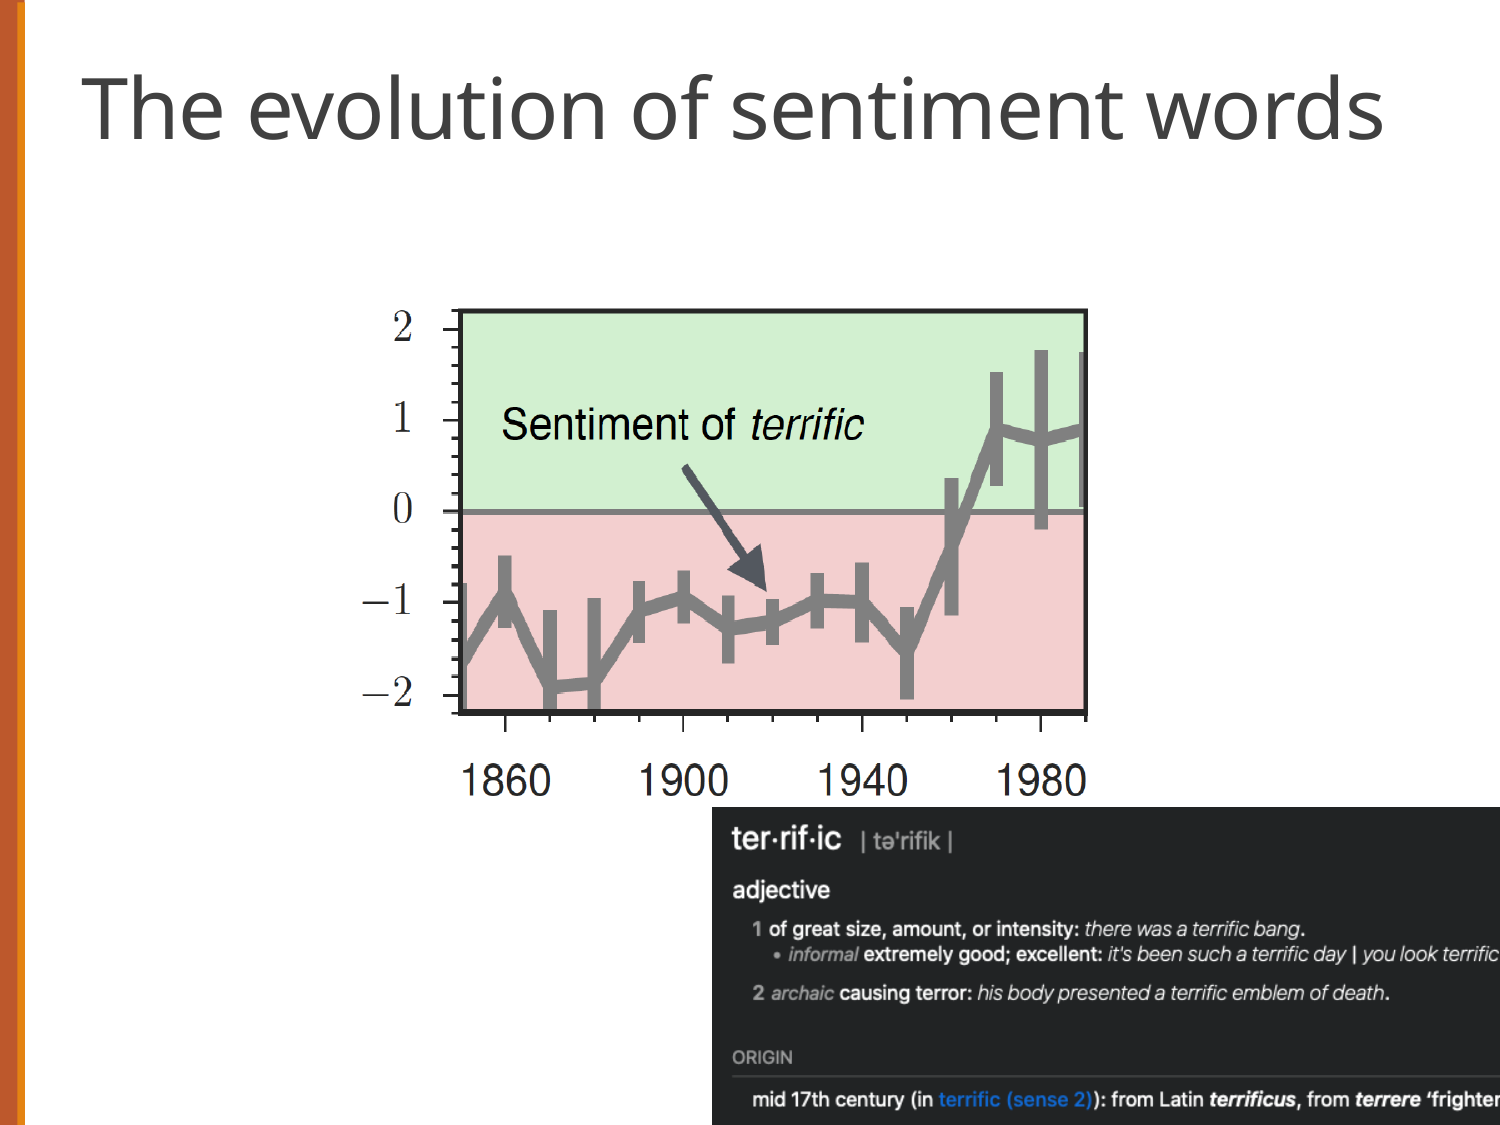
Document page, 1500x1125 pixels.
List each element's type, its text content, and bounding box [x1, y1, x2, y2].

title The evolution of sentiment words [66, 44, 1432, 165]
picture [311, 279, 1500, 1125]
